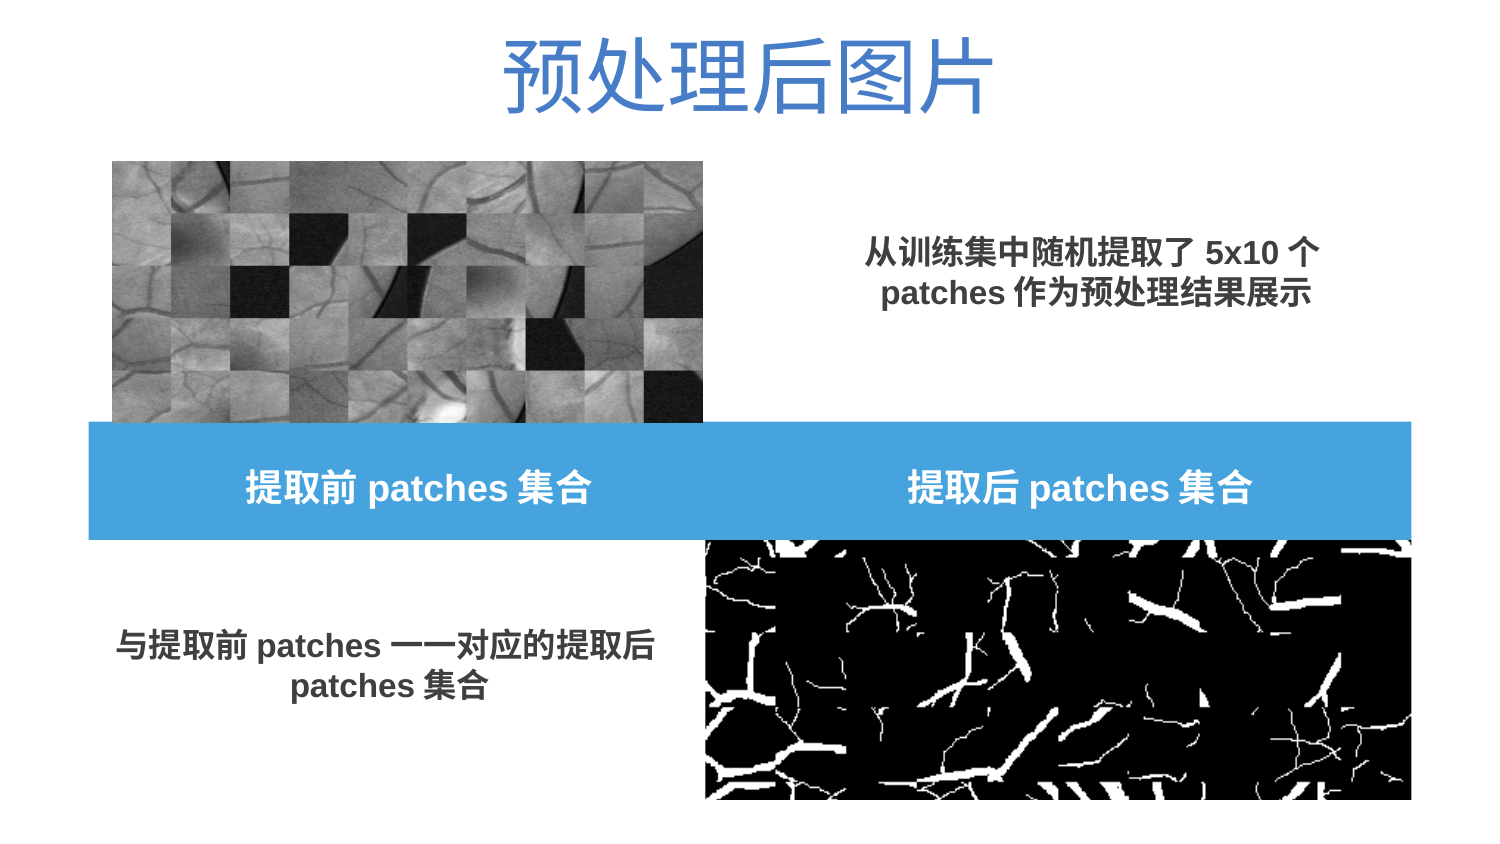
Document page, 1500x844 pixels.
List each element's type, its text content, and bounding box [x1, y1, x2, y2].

picture [705, 539, 1412, 800]
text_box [801, 221, 1400, 361]
picture [111, 161, 703, 423]
text_box 提取前patches集合 [112, 453, 727, 517]
title 预处理后图片 [1, 24, 1500, 123]
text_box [88, 577, 700, 754]
text_box 提取后patches集合 [773, 453, 1388, 517]
